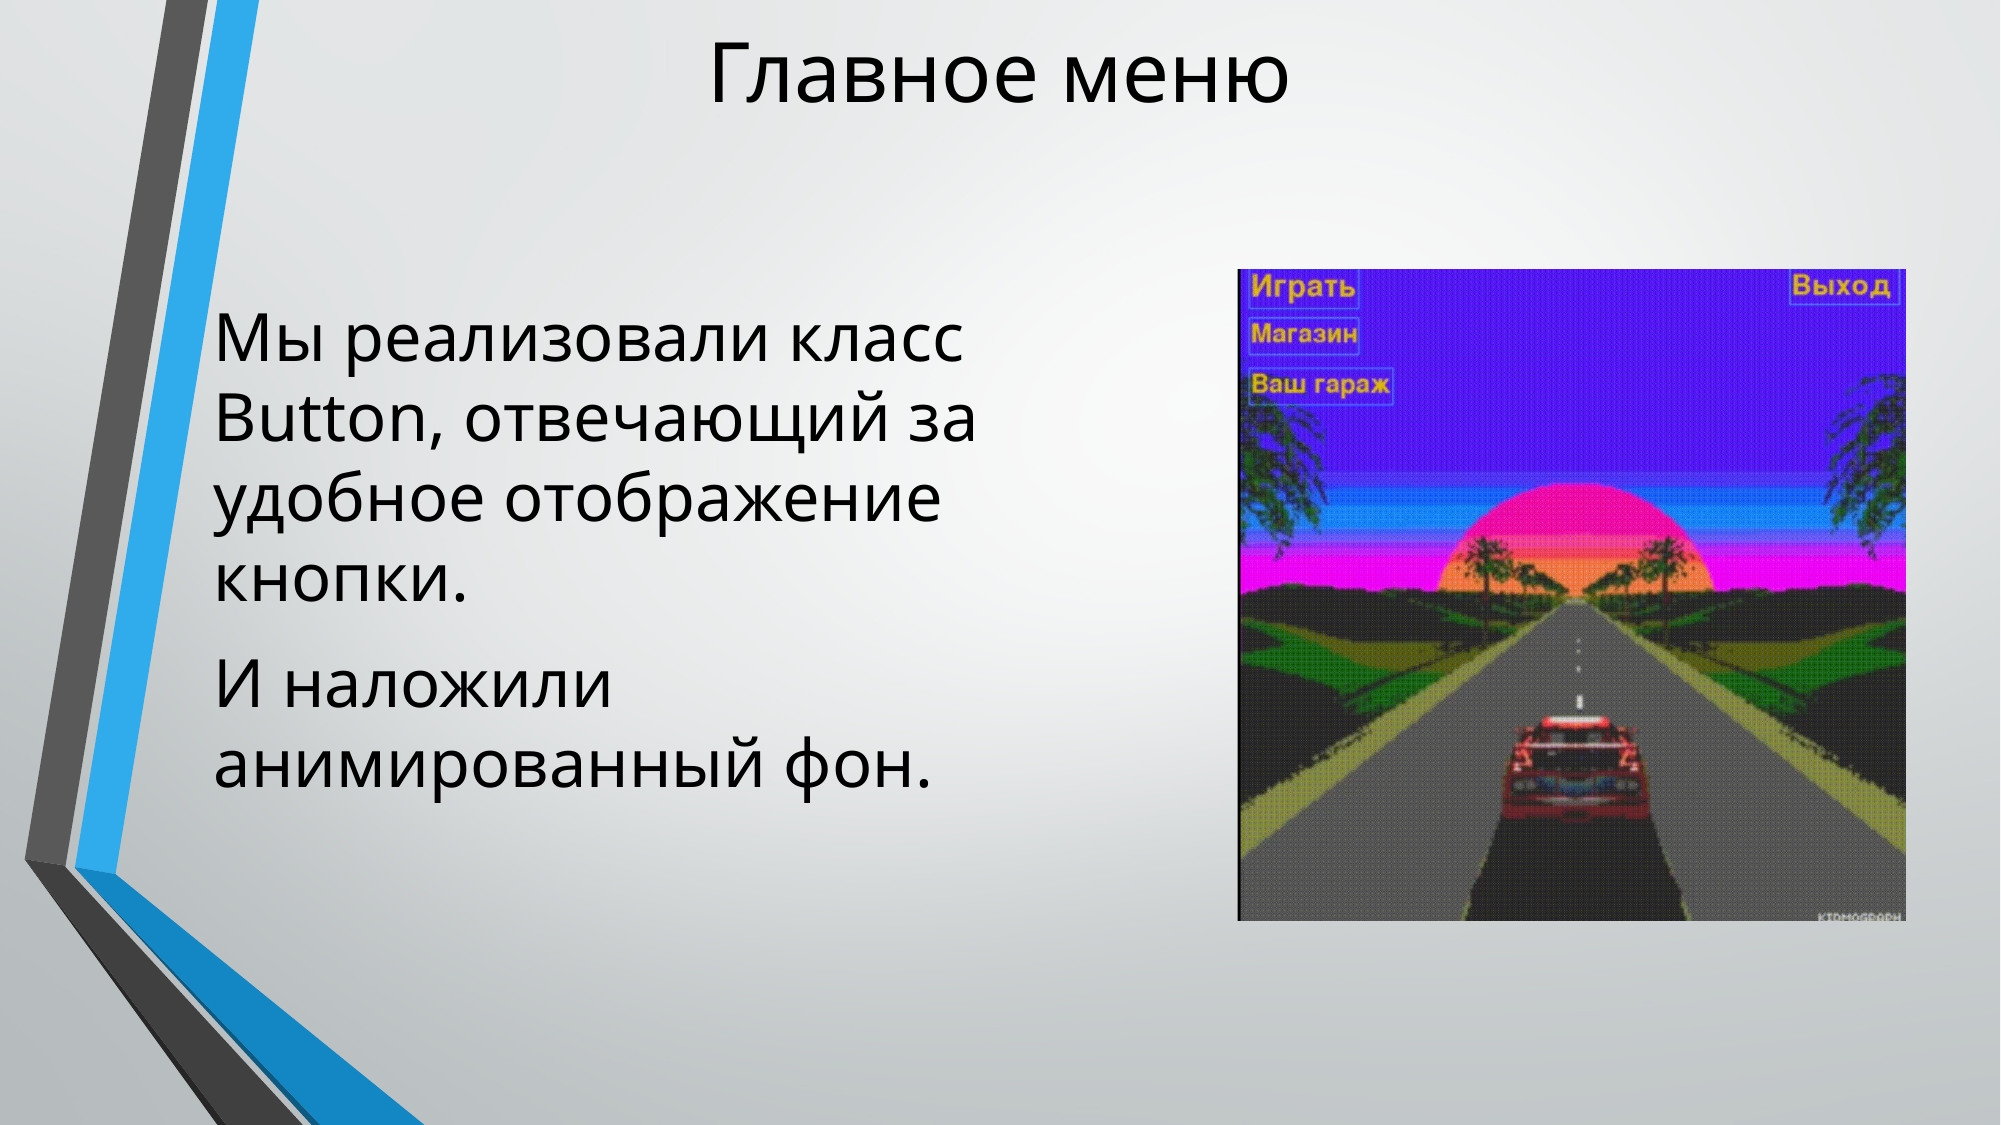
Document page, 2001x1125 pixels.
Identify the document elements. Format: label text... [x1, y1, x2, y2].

picture [1237, 269, 1907, 921]
title Главное меню [178, 0, 1822, 213]
list Мы реализовали класс Button, отвечающий за удобное отображение кнопки. И наложили анимированный фон. [198, 282, 1000, 813]
